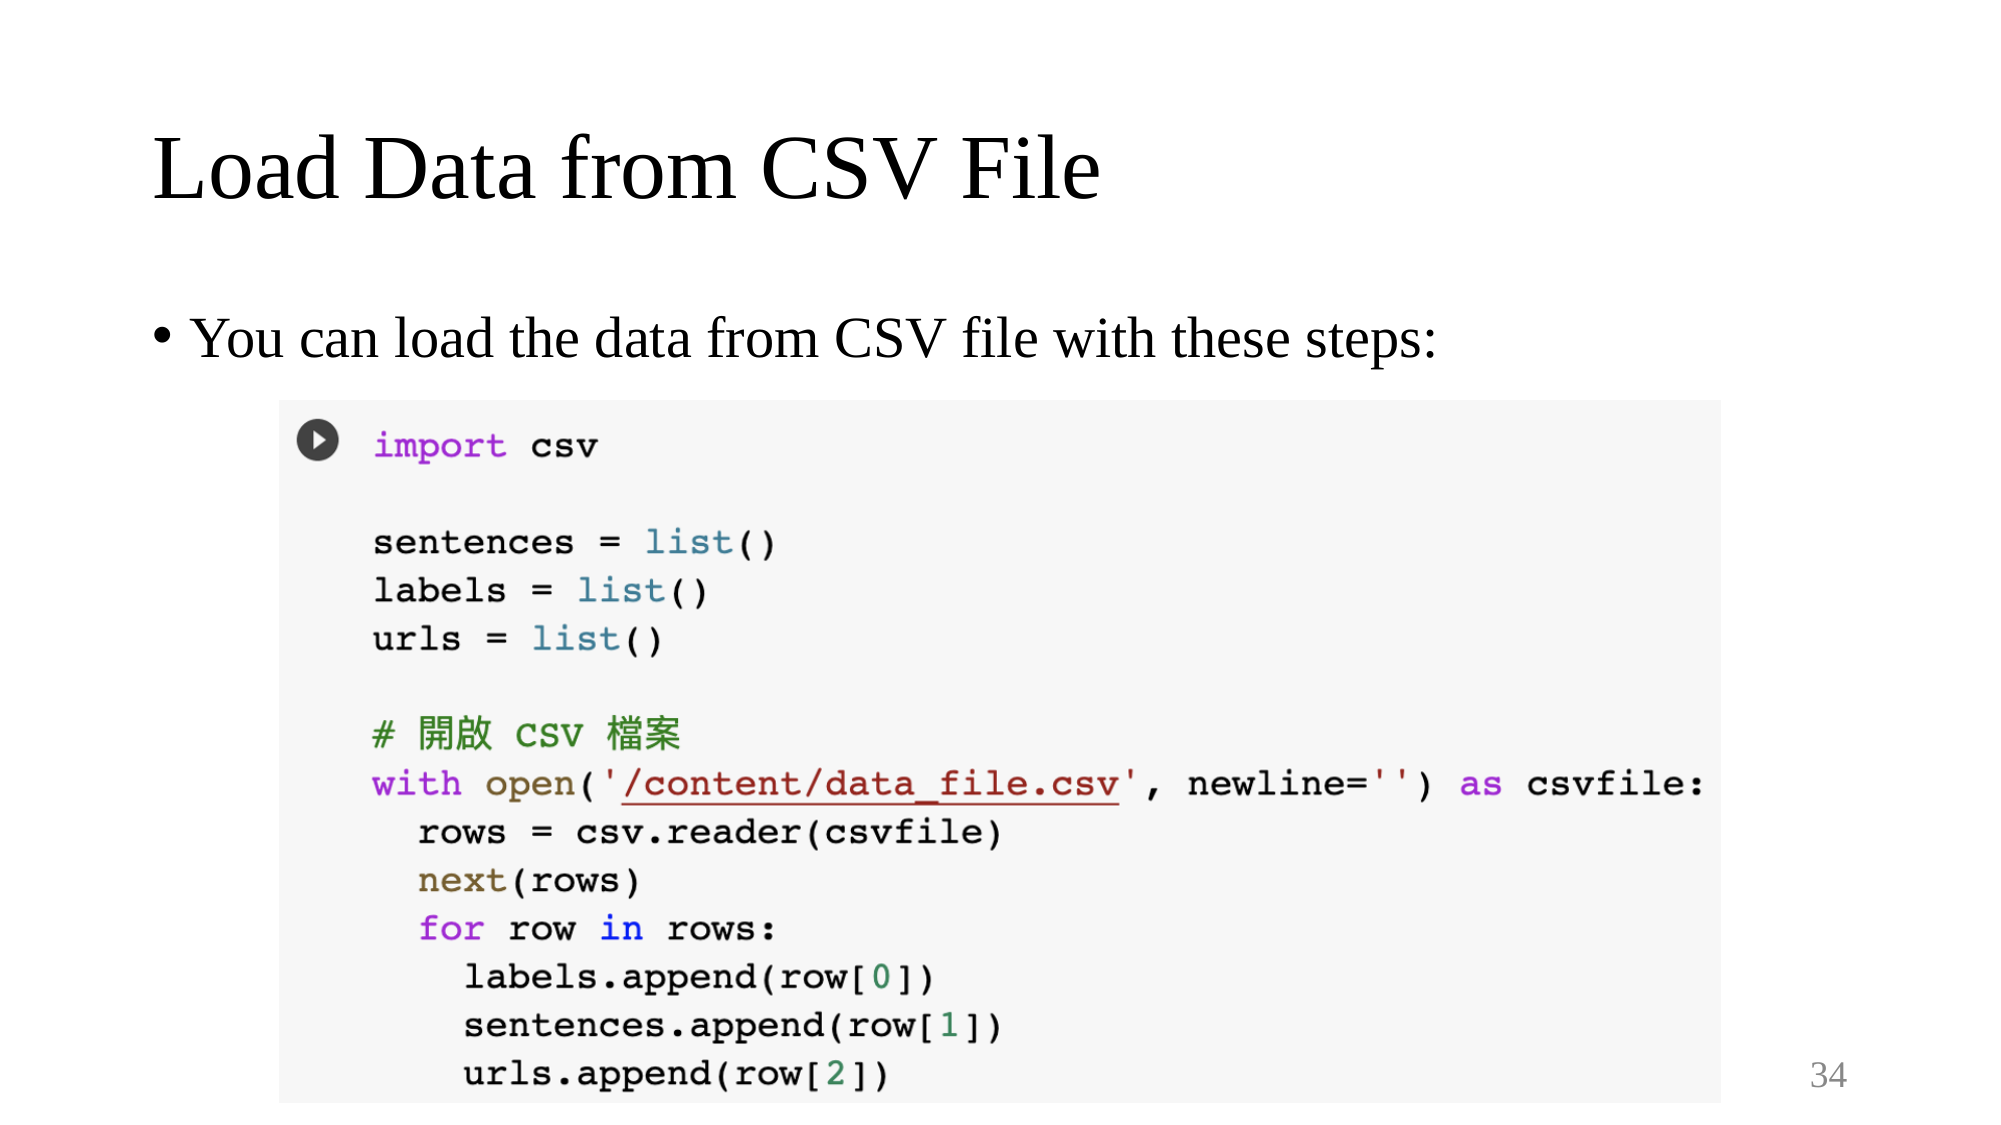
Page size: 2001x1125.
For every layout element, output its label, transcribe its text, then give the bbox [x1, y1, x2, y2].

list You can load the data from CSV file with these steps: [137, 299, 1863, 1014]
picture [278, 400, 1721, 1103]
title Load Data from CSV File [137, 59, 1863, 278]
slide_number 34 [1726, 1042, 1863, 1103]
